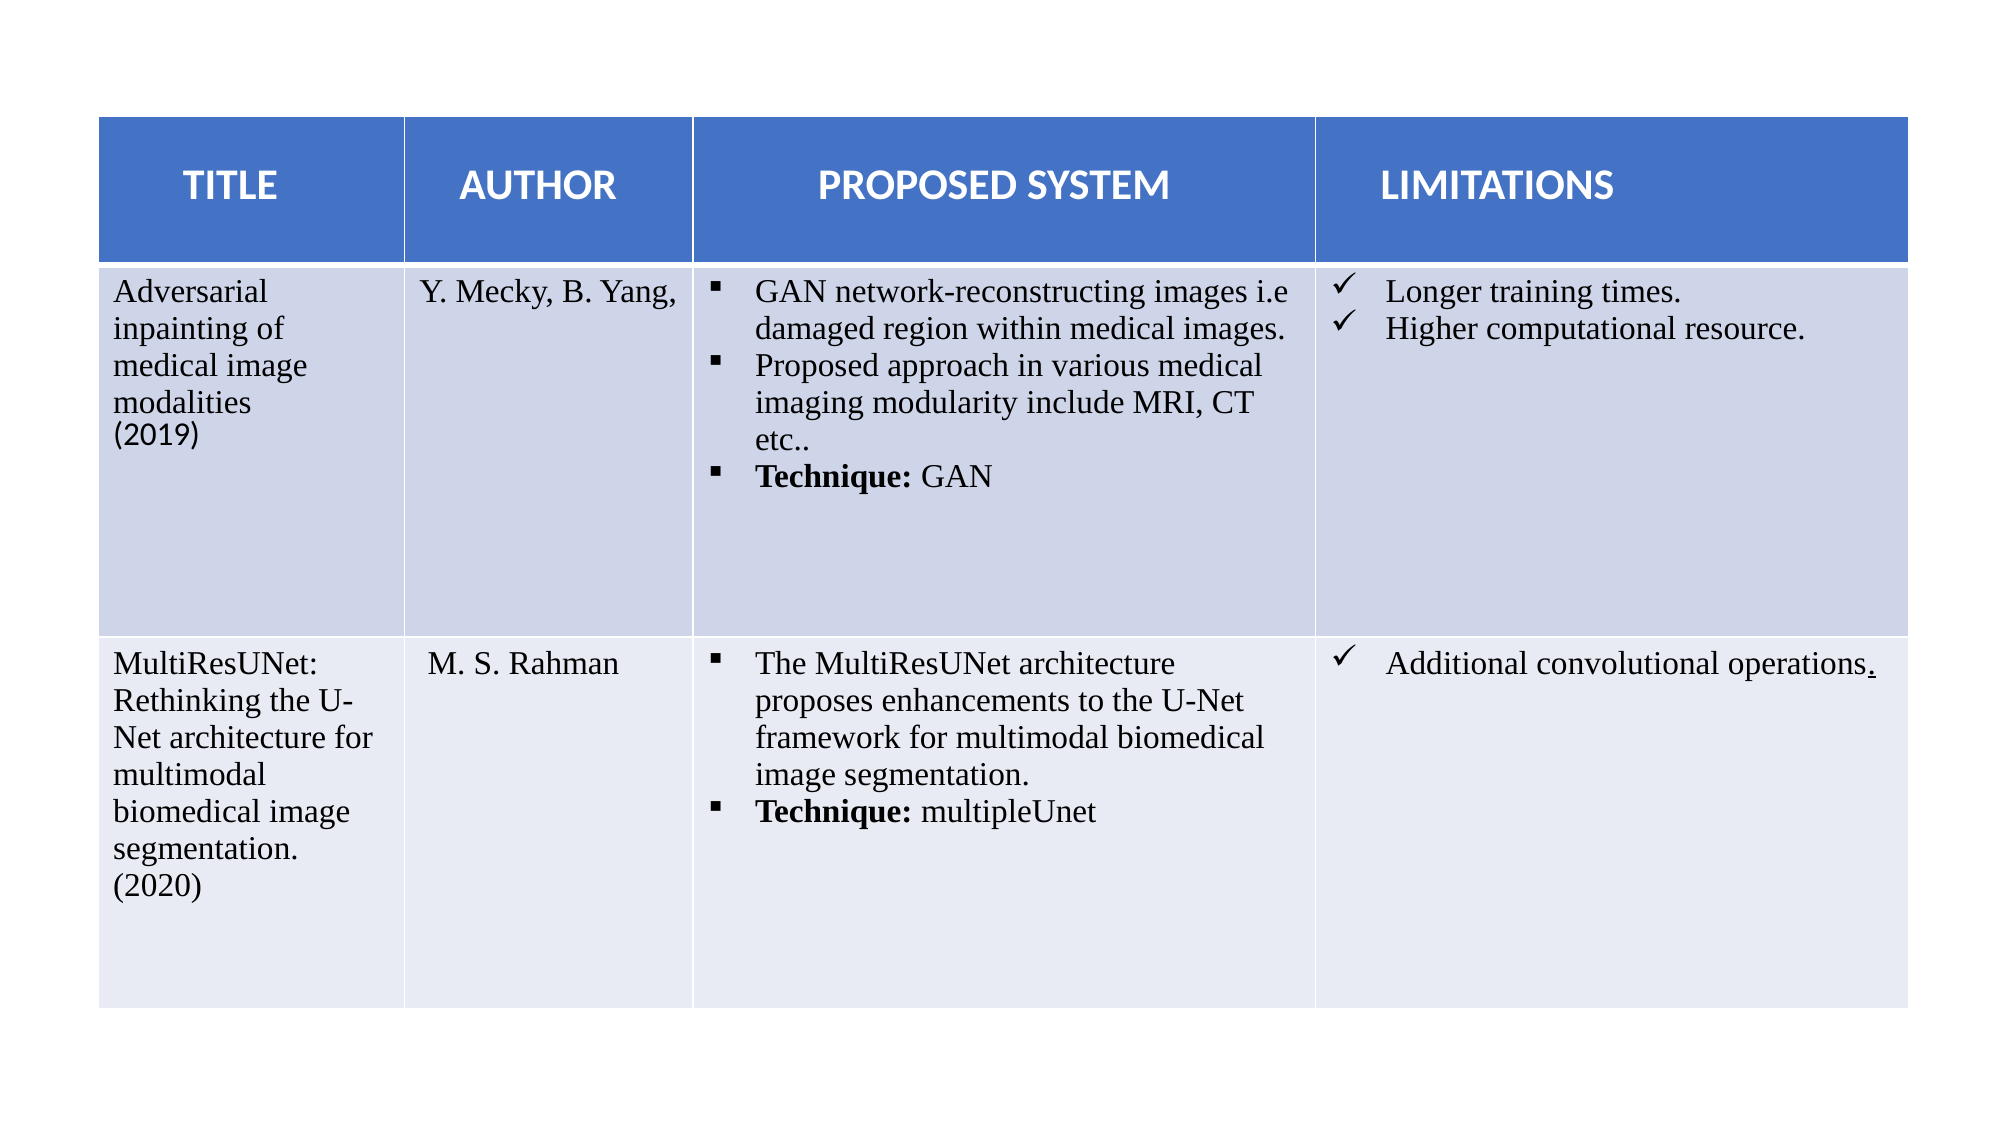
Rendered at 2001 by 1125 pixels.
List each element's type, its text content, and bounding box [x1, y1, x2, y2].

table_header TITLE [99, 117, 404, 262]
table_cell GAN network-reconstructing images i.e damaged region within medical images. Proposed approach in various medical imaging modularity include MRI, CT etc.. Technique: GAN [694, 268, 1315, 636]
table_cell Y. Mecky, B. Yang, [405, 268, 692, 636]
table_cell Adversarial inpainting of medical image modalities (2019) [99, 268, 404, 636]
table_header LIMITATIONS [1316, 117, 1908, 262]
table_cell MultiResUNet: Rethinking the U-Net architecture for multimodal biomedical image segmentation. (2020) [99, 638, 404, 1008]
table_cell Additional convolutional operations. [1316, 638, 1908, 1008]
table_header AUTHOR [405, 117, 692, 262]
table_header PROPOSED SYSTEM [694, 117, 1315, 262]
table_cell Longer training times. Higher computational resource. [1316, 268, 1908, 636]
table_cell The MultiResUNet architecture proposes enhancements to the U-Net framework for multimodal biomedical image segmentation. Technique: multipleUnet [694, 638, 1315, 1008]
table_cell M. S. Rahman [405, 638, 692, 1008]
